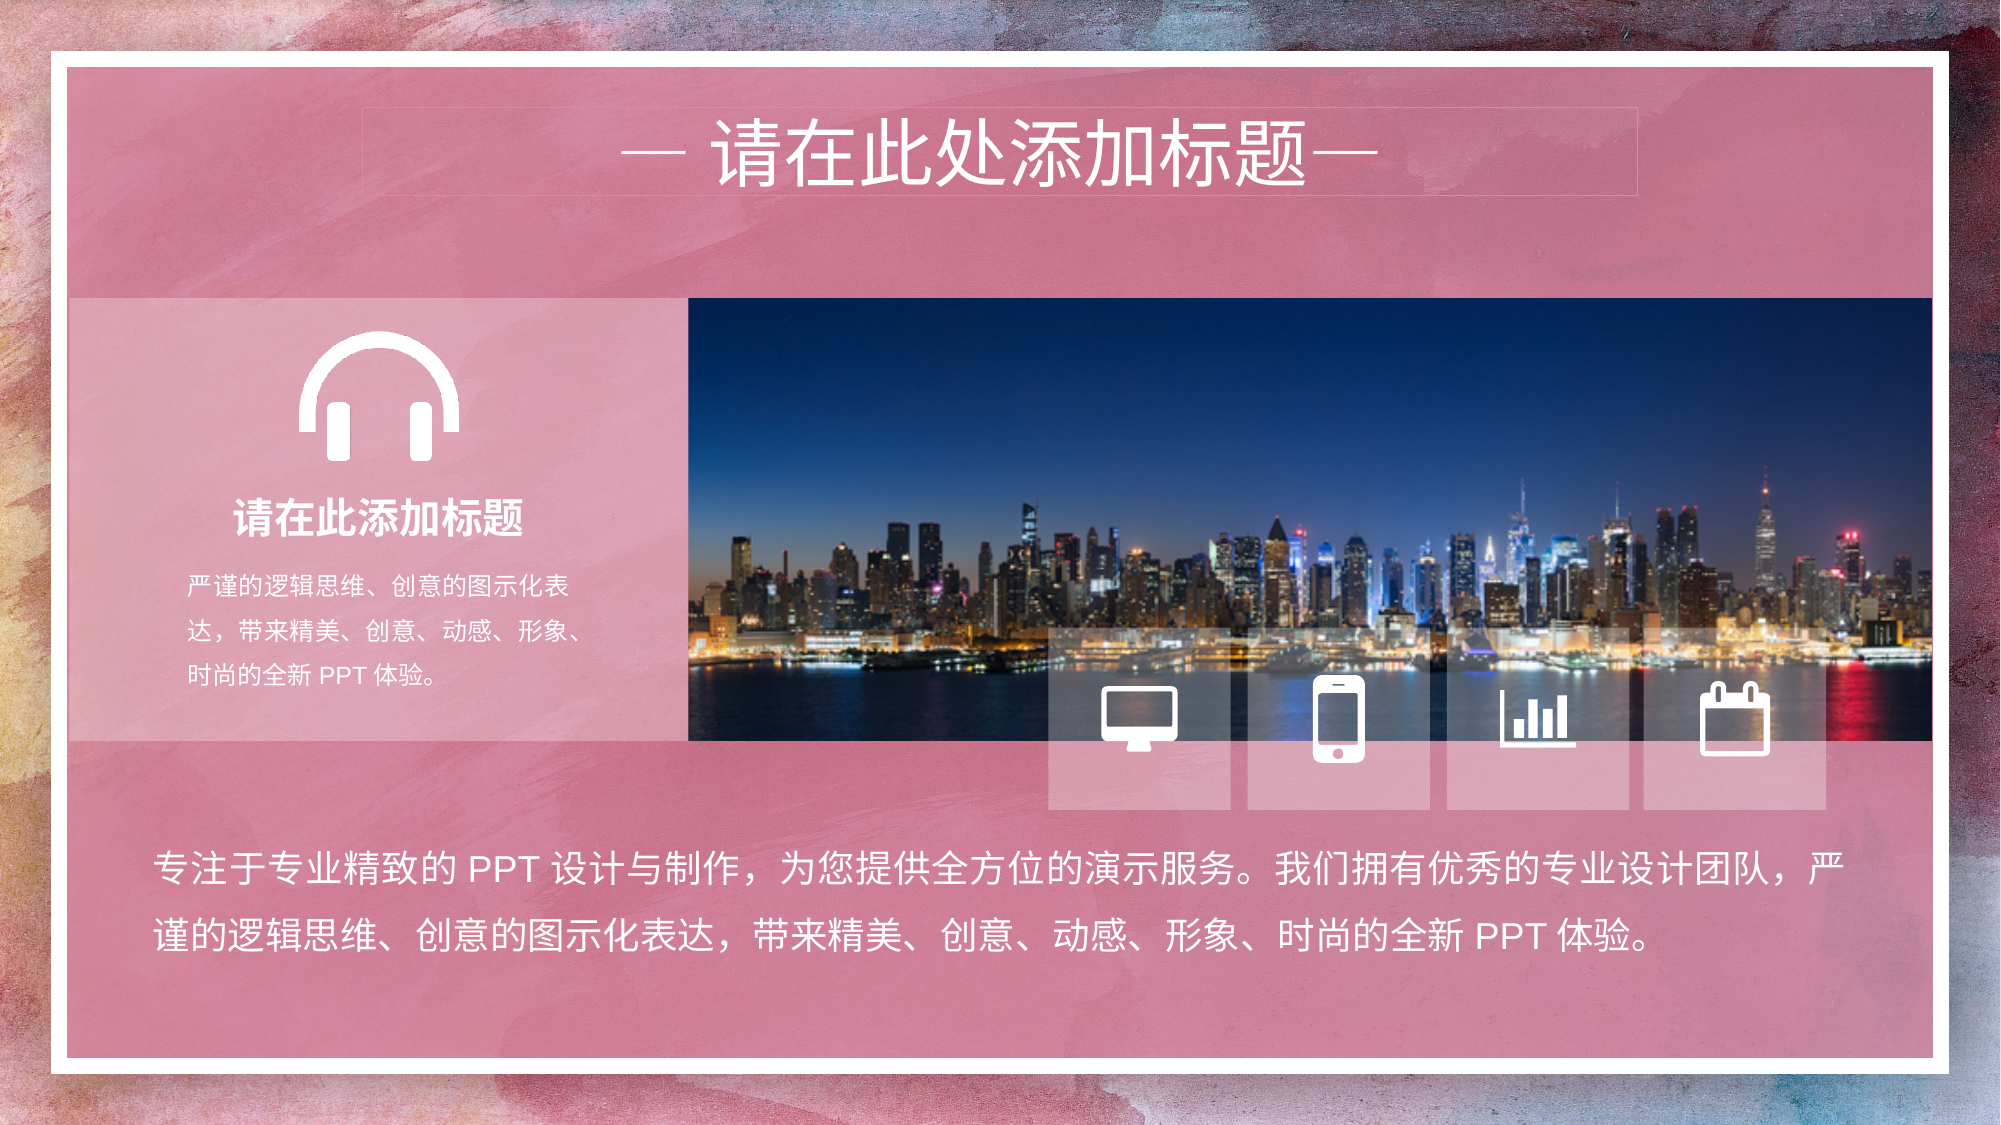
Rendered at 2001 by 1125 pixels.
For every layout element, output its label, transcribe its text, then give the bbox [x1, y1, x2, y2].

list —请在此处添加标题— [362, 107, 1638, 196]
text_box [68, 297, 689, 742]
picture [0, 0, 2000, 1125]
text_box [1643, 627, 1827, 810]
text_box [1247, 627, 1430, 810]
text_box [1048, 627, 1231, 810]
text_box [1446, 627, 1630, 810]
text_box 专注于专业精致的PPT设计与制作，为您提供全方位的演示服务。我们拥有优秀的专业设计团队，严谨的逻辑思维、创意的图示化表达，带来精美、创意、动感、形象、时尚的全新PPT体验。 [138, 814, 1862, 965]
text_box 请在此添加标题 [217, 484, 540, 550]
text_box 严谨的逻辑思维、创意的图示化表达，带来精美、创意、动感、形象、时尚的全新PPT体验。 [172, 547, 585, 698]
